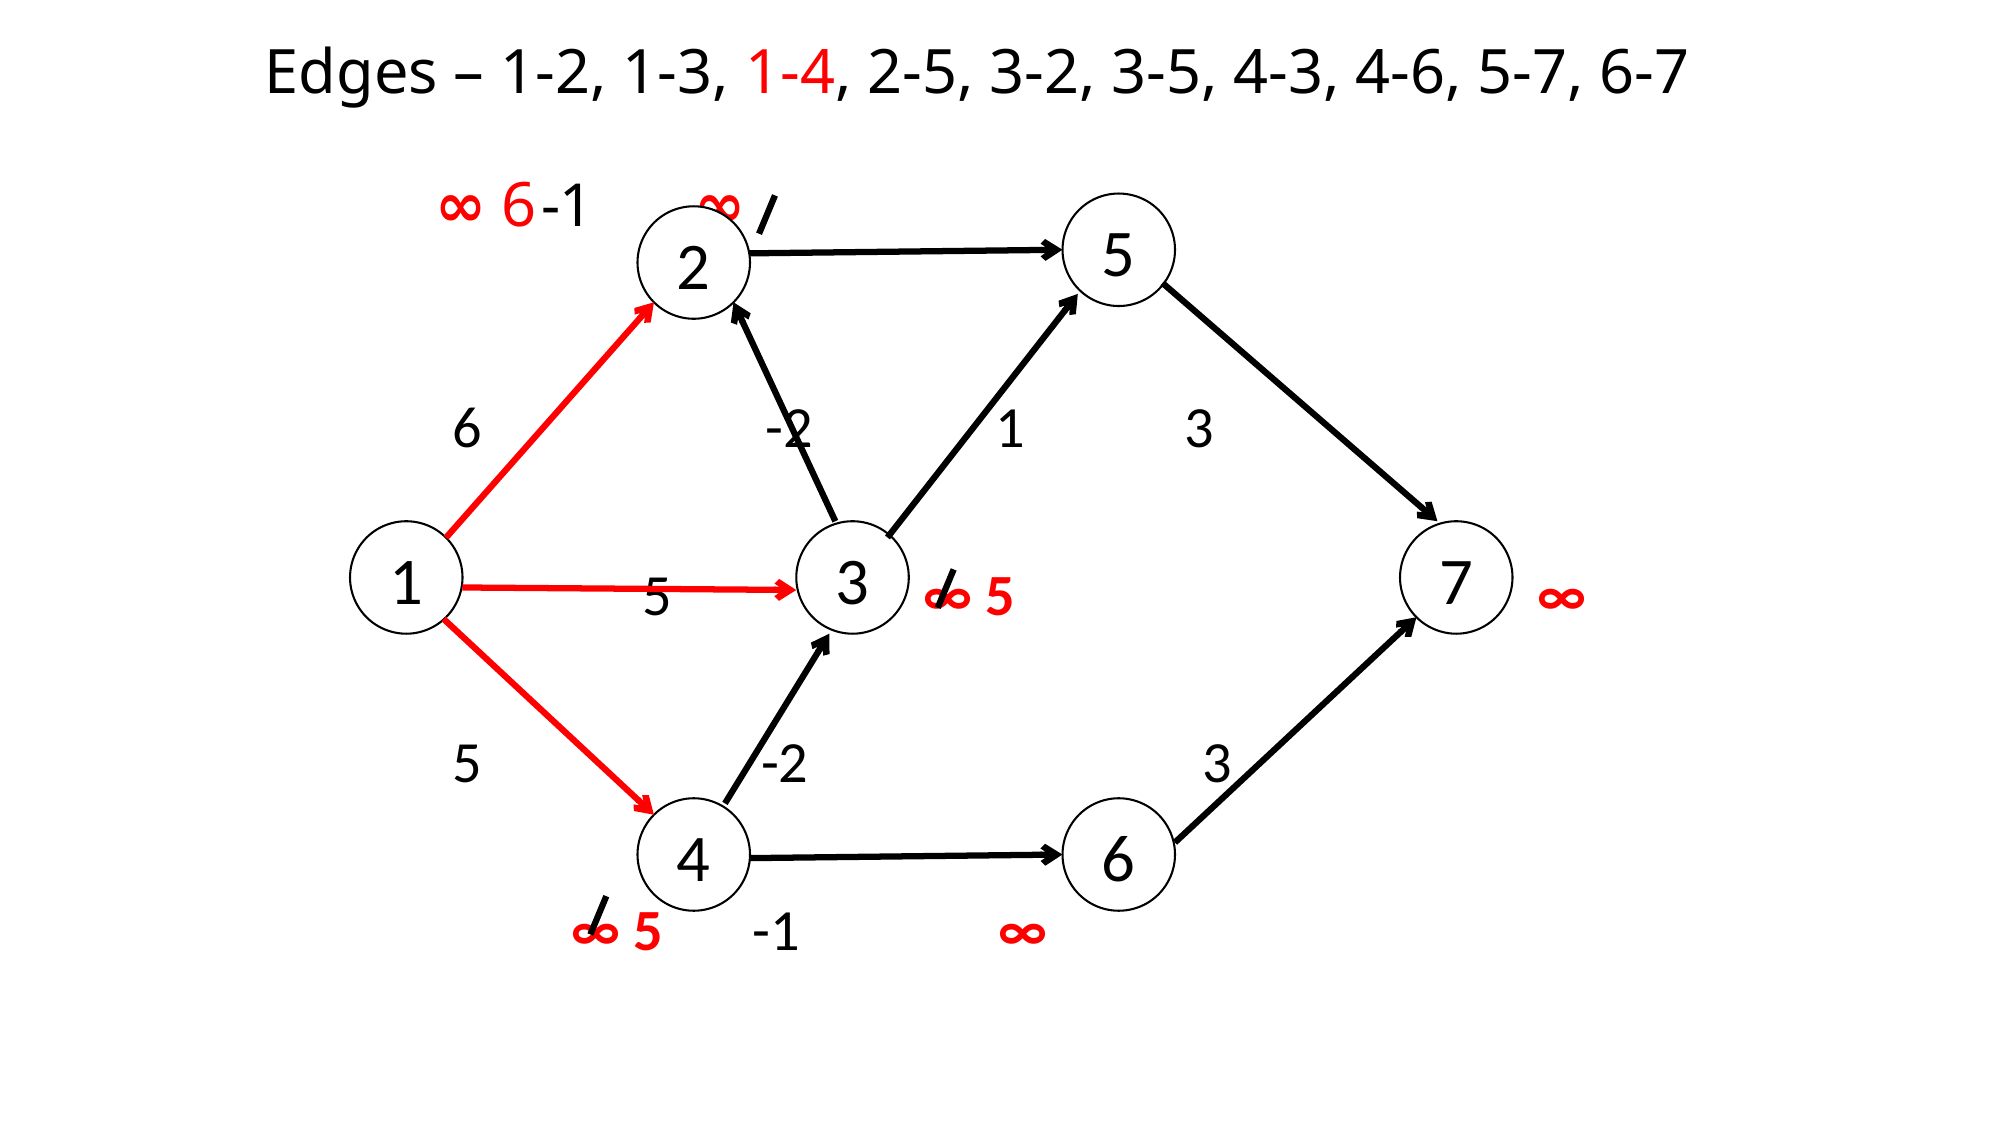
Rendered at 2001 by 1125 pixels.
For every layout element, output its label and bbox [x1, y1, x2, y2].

text_box [348, 192, 1514, 912]
list [737, 299, 887, 530]
list [137, 299, 1863, 1014]
text_box [759, 195, 775, 234]
list [450, 305, 832, 587]
text_box [590, 896, 607, 935]
title [249, 24, 1713, 256]
